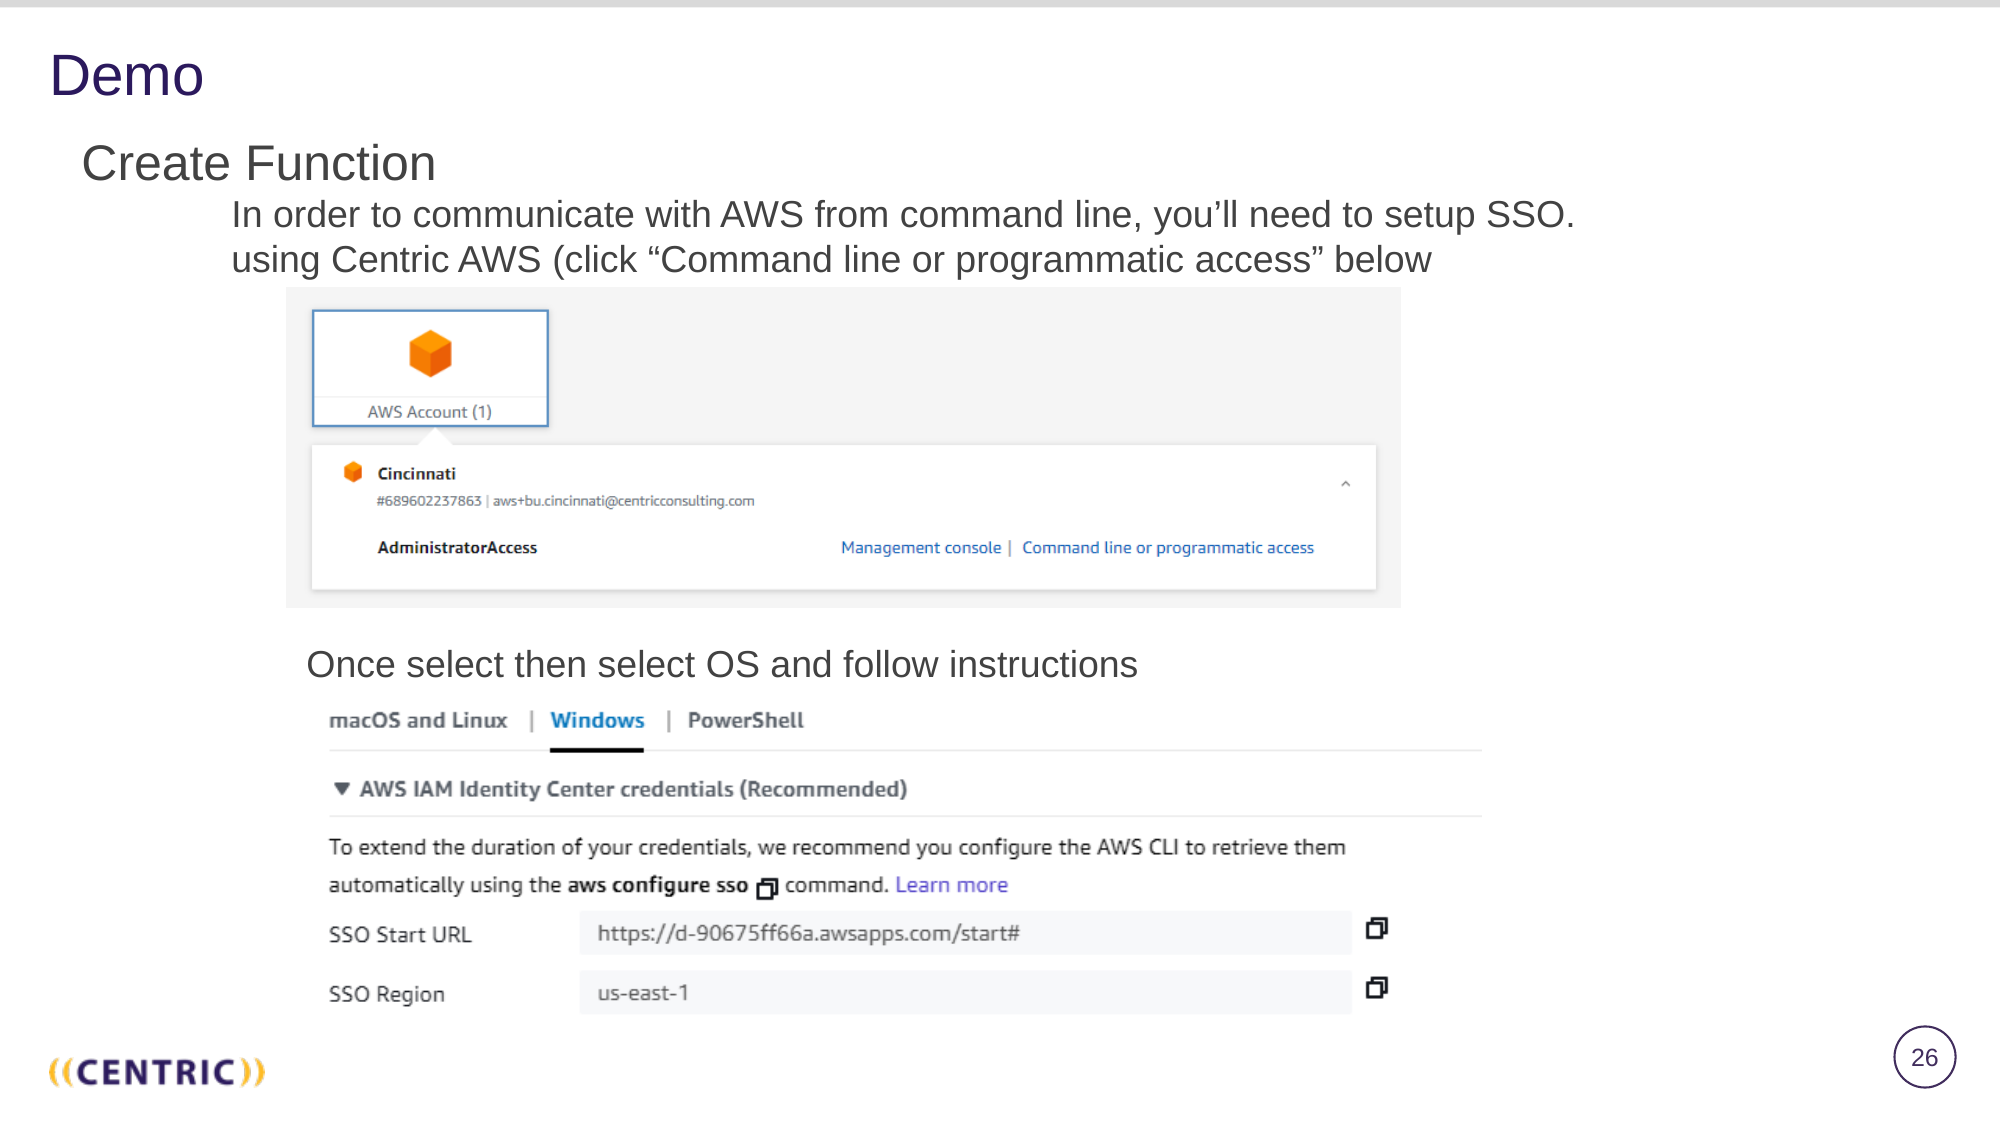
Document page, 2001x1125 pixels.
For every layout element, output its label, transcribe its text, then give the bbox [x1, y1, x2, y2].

picture [49, 1057, 265, 1088]
picture [308, 681, 1482, 1027]
title Demo [49, 37, 1950, 124]
picture [286, 287, 1401, 608]
text_box Create Function In order to communicate with AWS from command line, you’ll need to setup SSO. using Centric AWS (click “Command line or programmatic access” below Once select then select OS and follow instructions [66, 123, 1813, 766]
